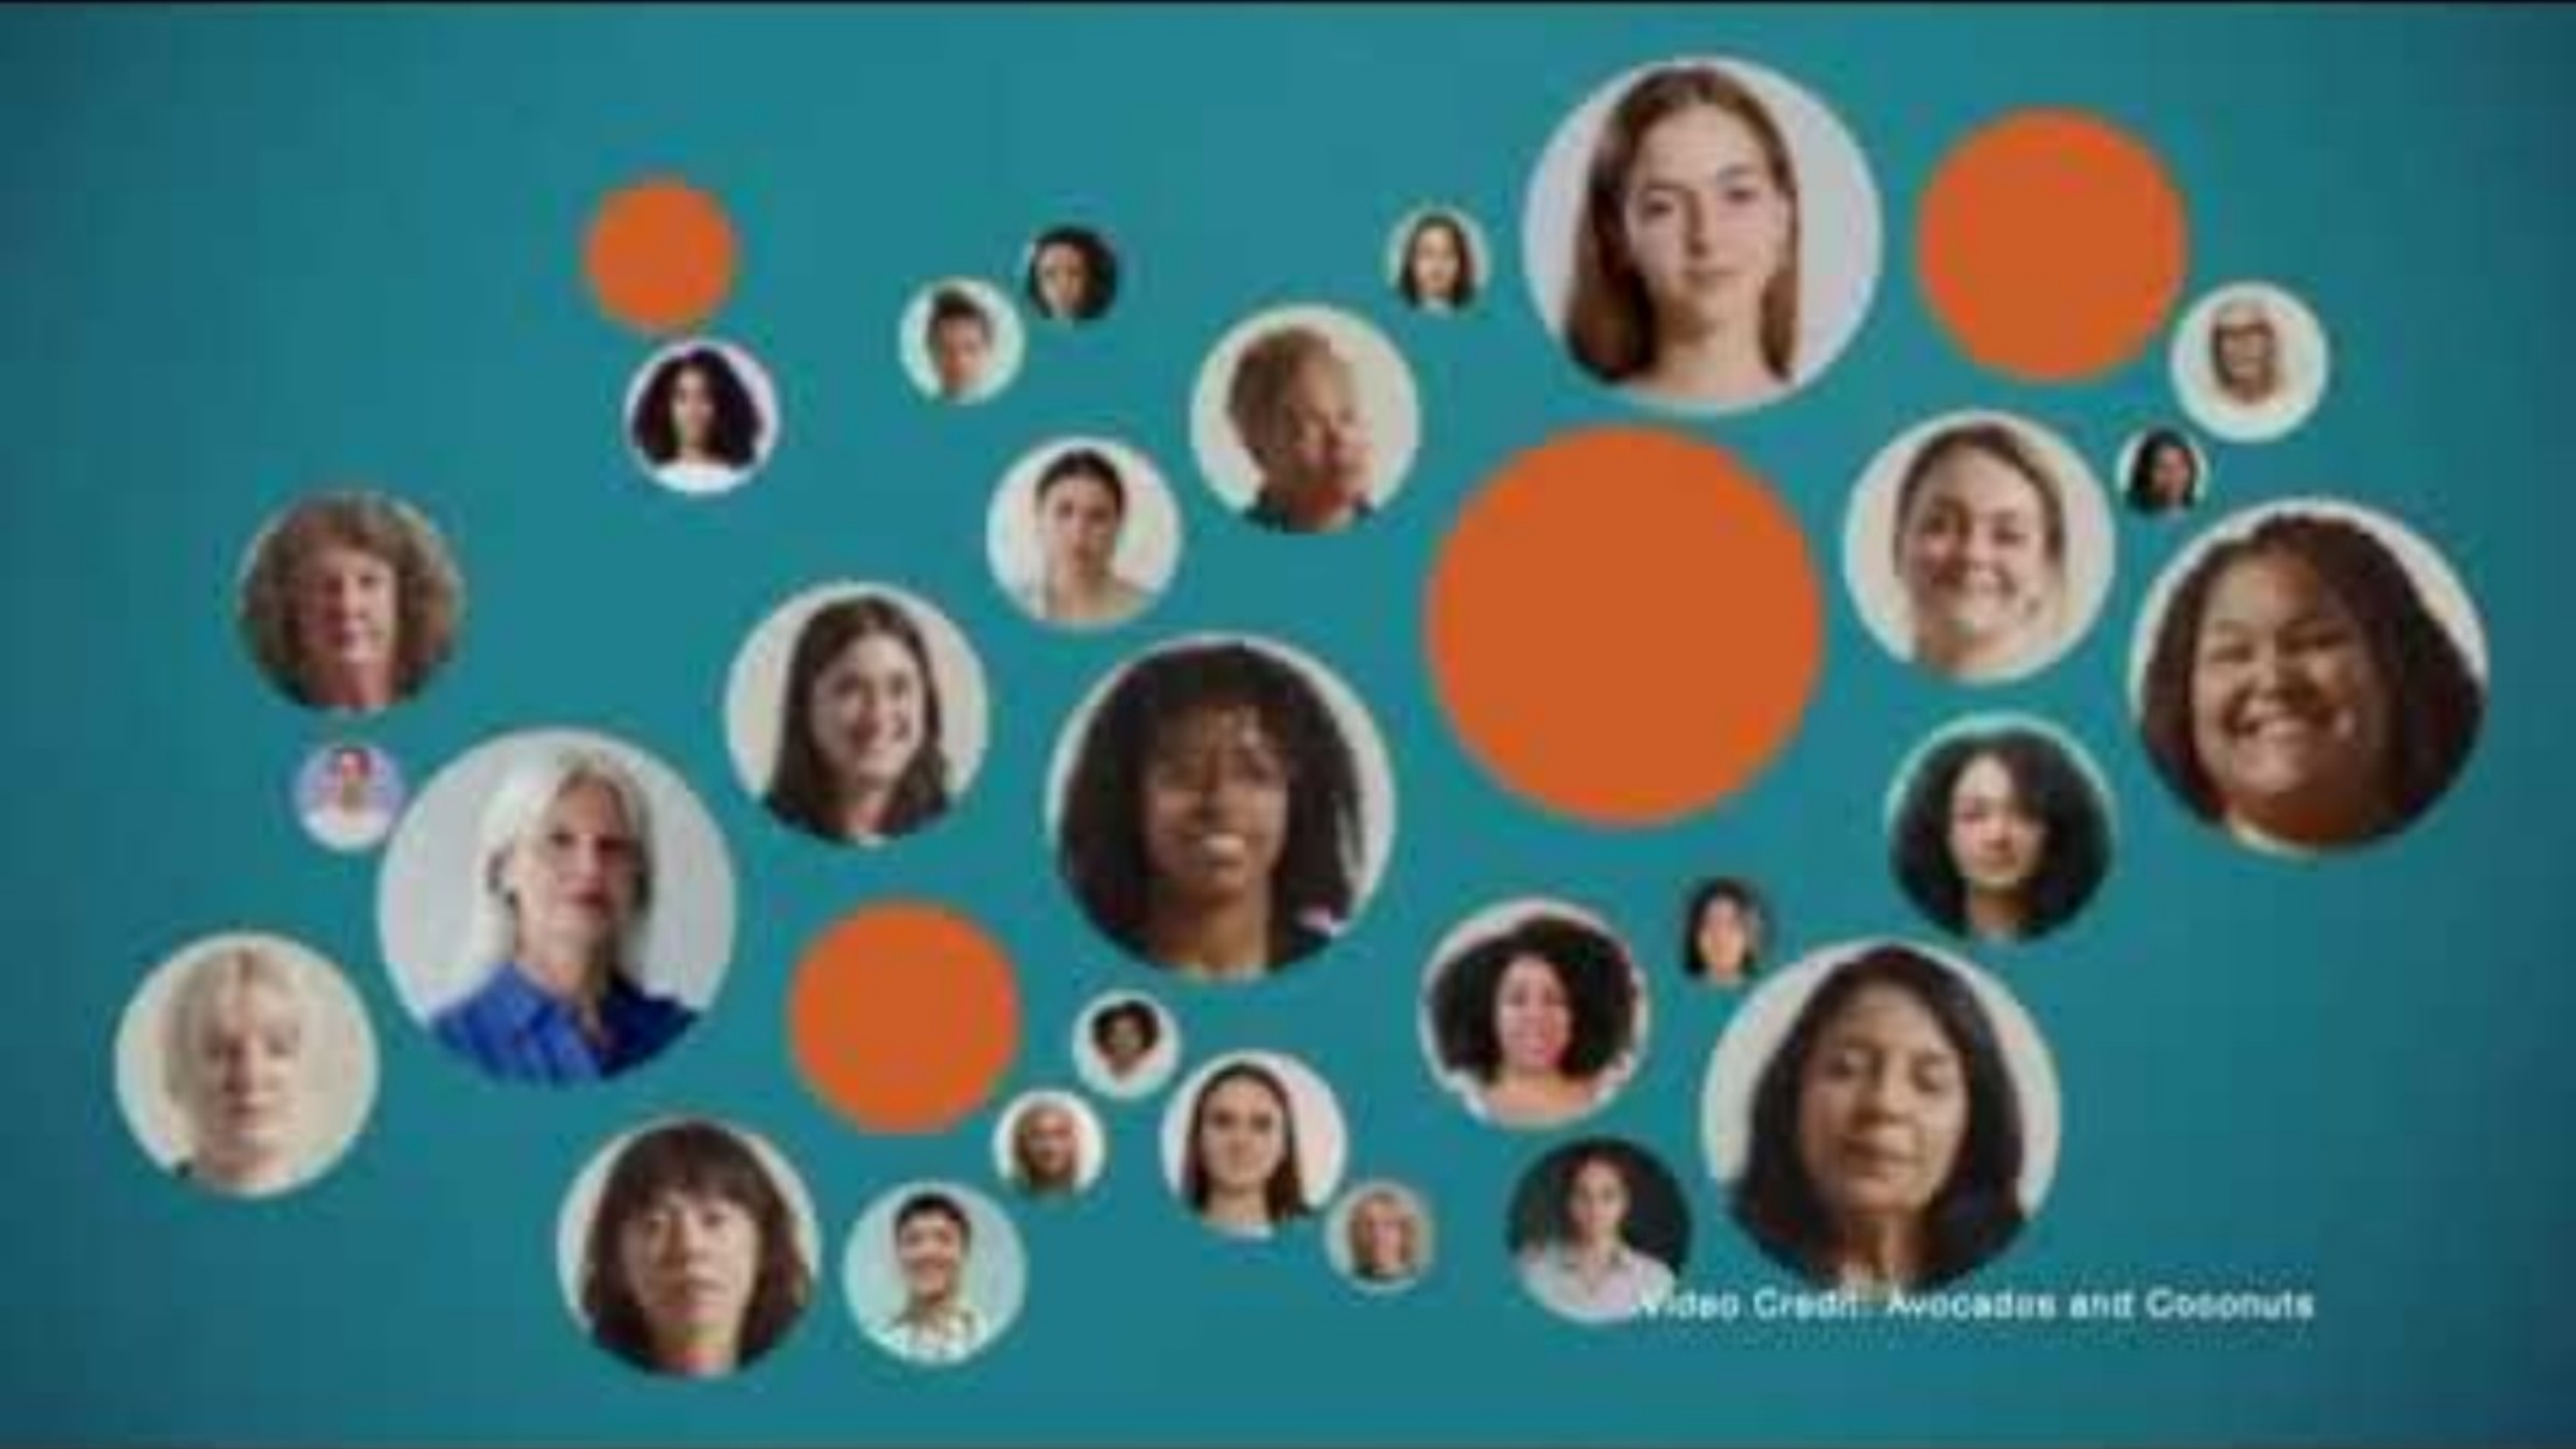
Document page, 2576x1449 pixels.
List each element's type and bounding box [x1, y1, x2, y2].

text_box [0, 0, 2576, 1449]
